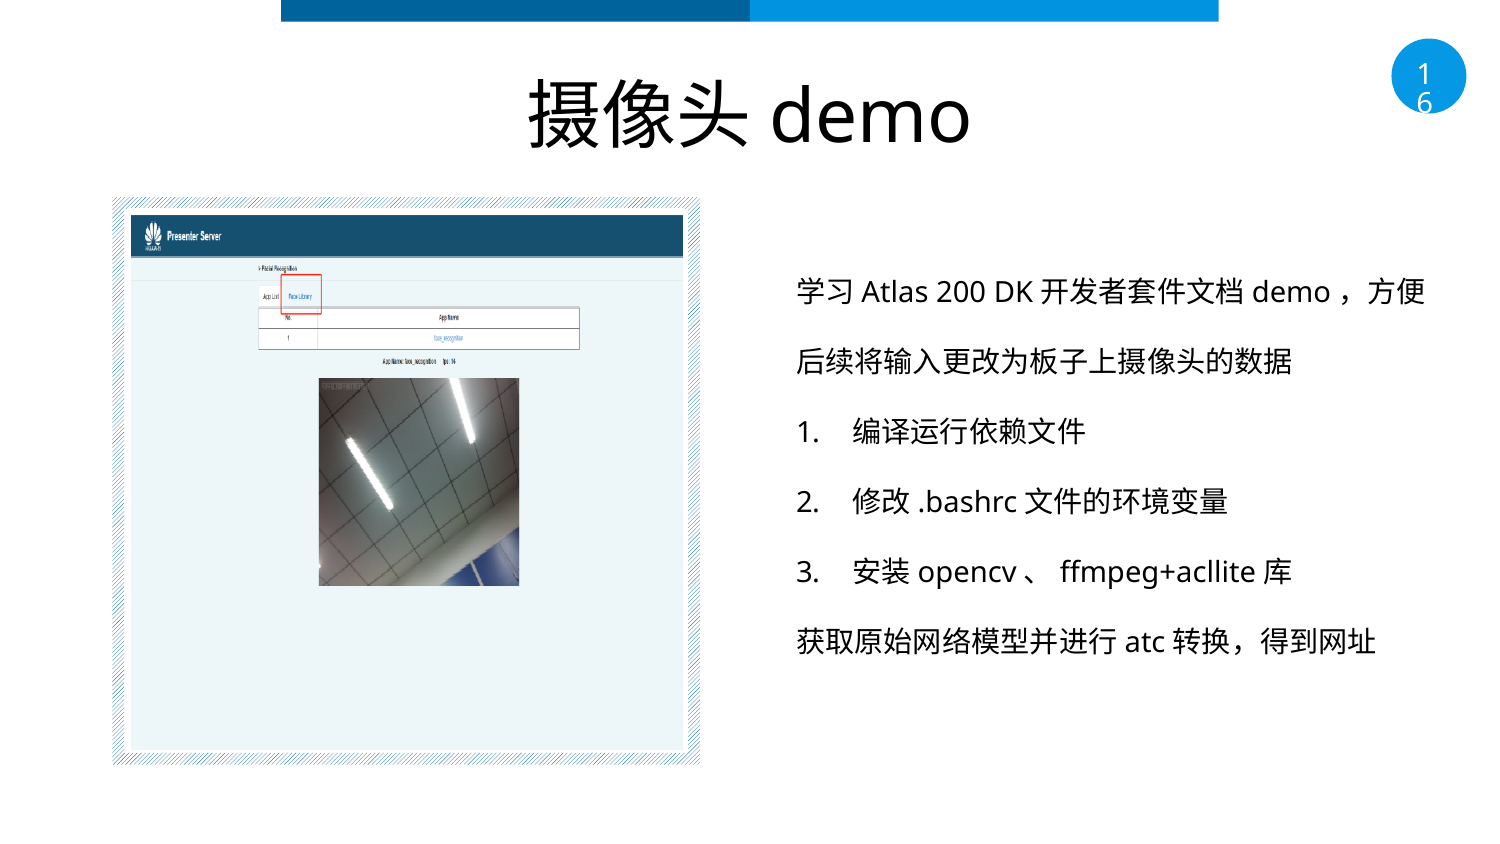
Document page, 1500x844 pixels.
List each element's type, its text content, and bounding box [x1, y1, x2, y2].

picture [129, 208, 684, 750]
text_box [748, 0, 1221, 24]
text_box [1389, 47, 1469, 116]
text_box [279, 0, 748, 24]
text_box 学习Atlas 200 DK开发者套件文档demo，方便后续将输入更改为板子上摄像头的数据 编译运行依赖文件 修改.bashrc文件的环境变量 安装opencv、ffmpeg+acllite库 获取原始网络模型并进行atc转换，得到网址 [781, 231, 1450, 736]
text_box 摄像头demo [511, 60, 989, 166]
text_box 16 [1401, 47, 1457, 103]
text_box [1402, 36, 1456, 47]
text_box [112, 197, 700, 765]
